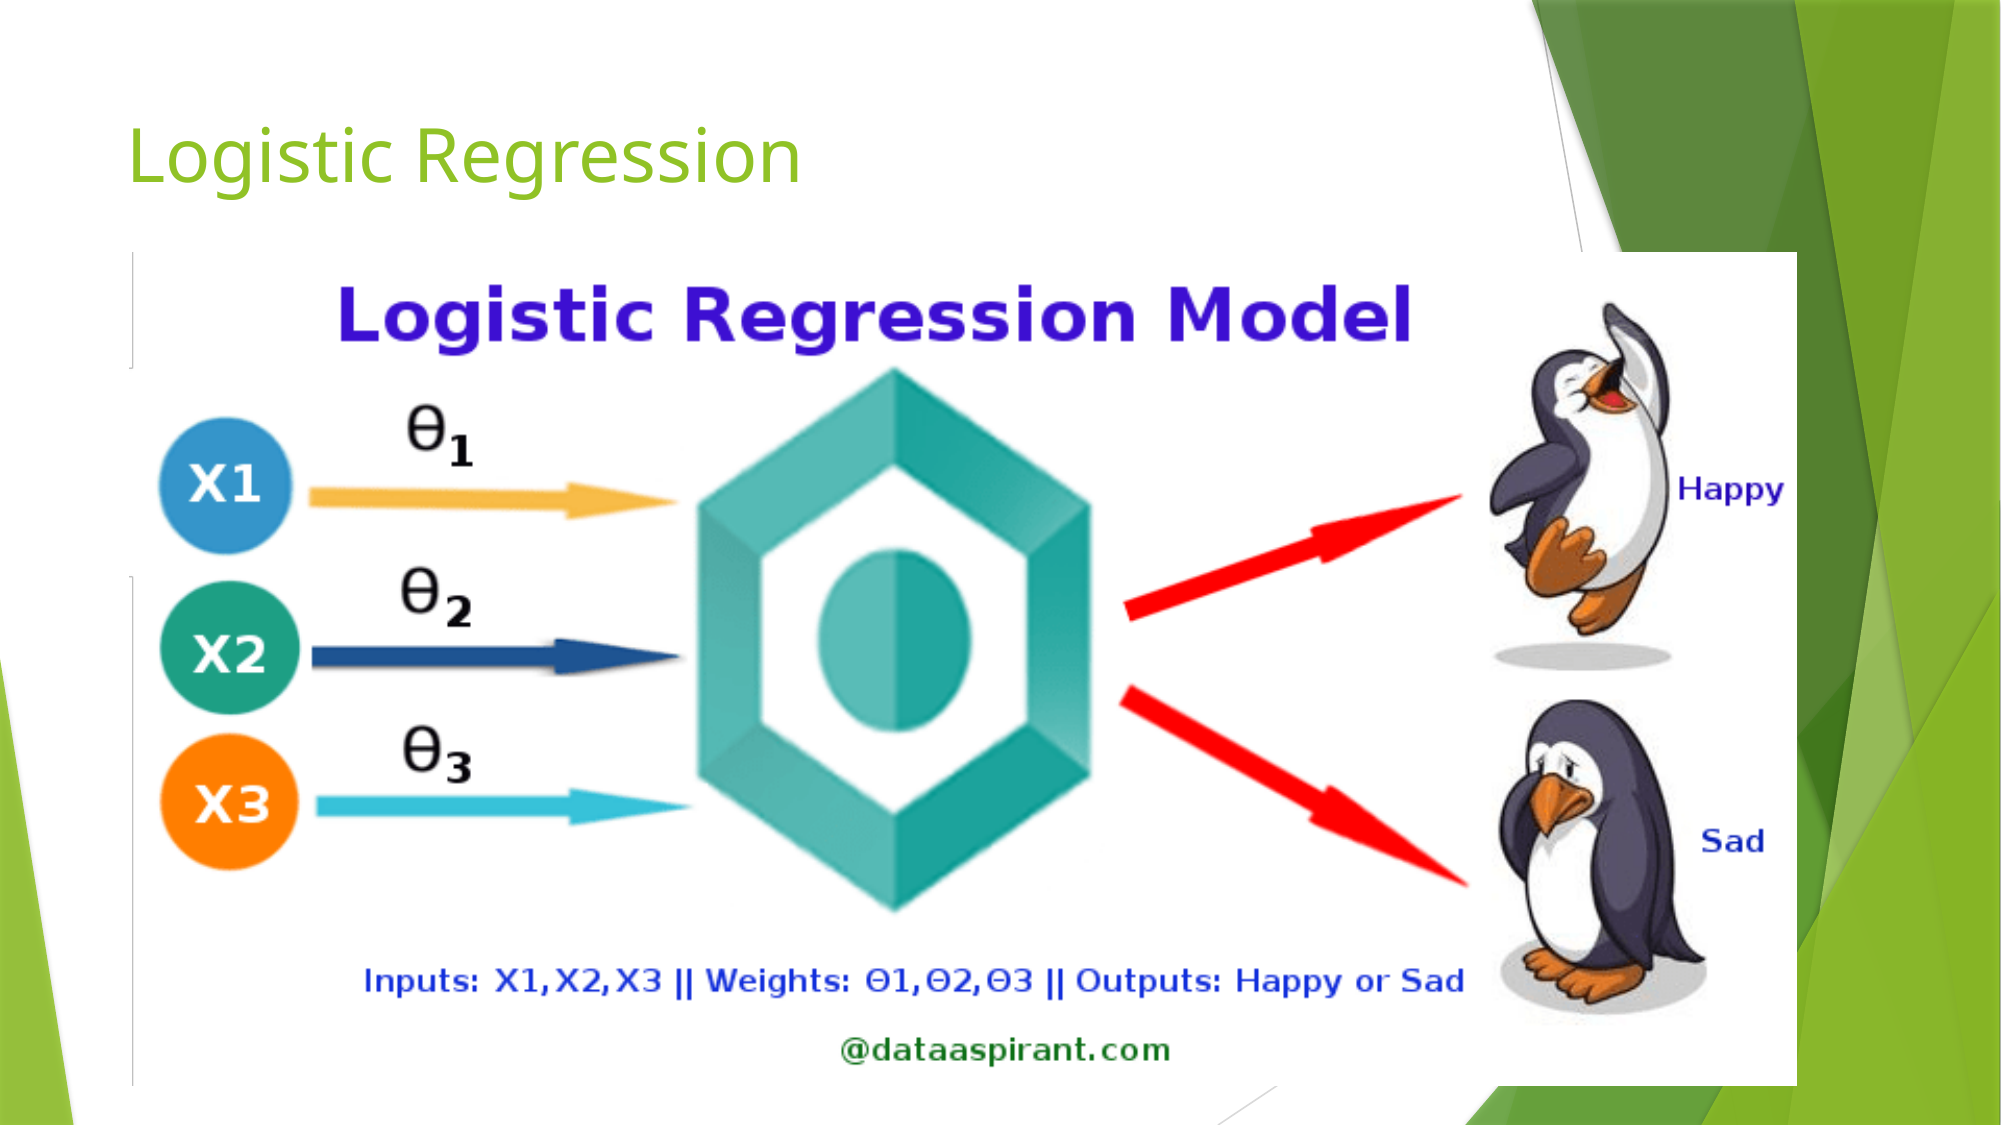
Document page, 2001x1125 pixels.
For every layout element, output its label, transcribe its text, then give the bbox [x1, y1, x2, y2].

title Logistic Regression [111, 99, 1522, 317]
picture [129, 252, 1798, 1087]
